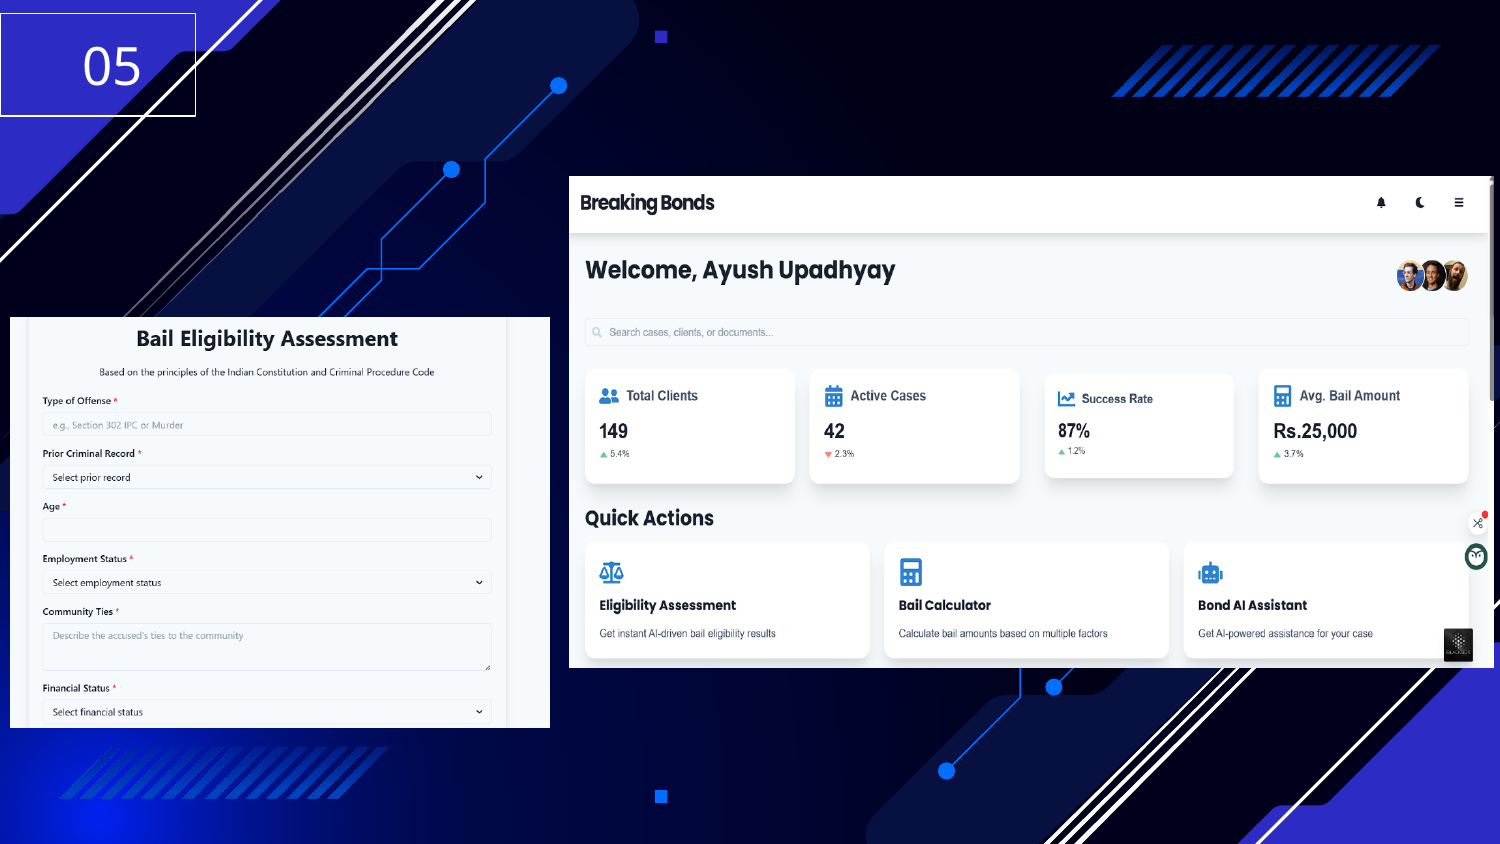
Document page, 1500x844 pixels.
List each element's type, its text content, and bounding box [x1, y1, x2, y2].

picture [383, 162, 484, 268]
picture [0, 0, 1500, 844]
subtitle 05 [0, 13, 196, 117]
